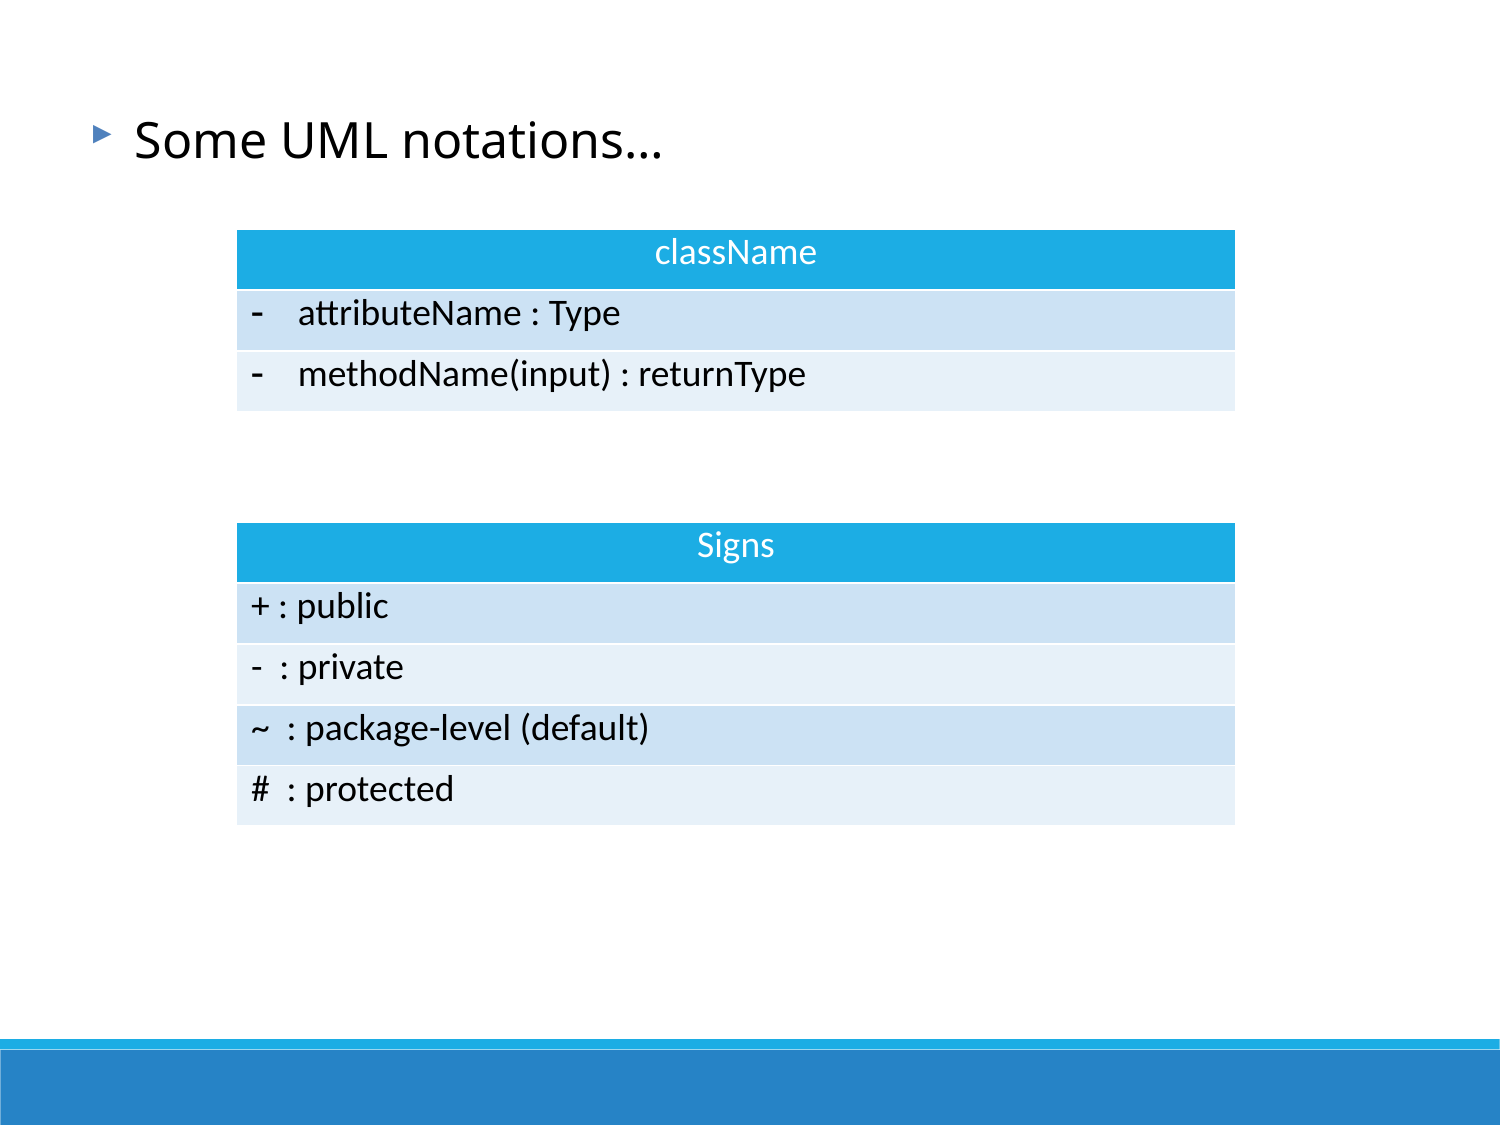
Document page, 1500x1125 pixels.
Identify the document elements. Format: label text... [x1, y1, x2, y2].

table_cell - : private [237, 645, 1235, 704]
table_cell methodName(input) : returnType [237, 352, 1235, 411]
table_cell attributeName : Type [237, 291, 1235, 350]
table_cell + : public [237, 584, 1235, 643]
text_box Some UML notations… [75, 101, 1425, 912]
table_header className [237, 230, 1235, 289]
table_cell ~ : package-level (default) [237, 706, 1235, 765]
table_cell # : protected [237, 766, 1235, 825]
table_header Signs [237, 523, 1235, 582]
